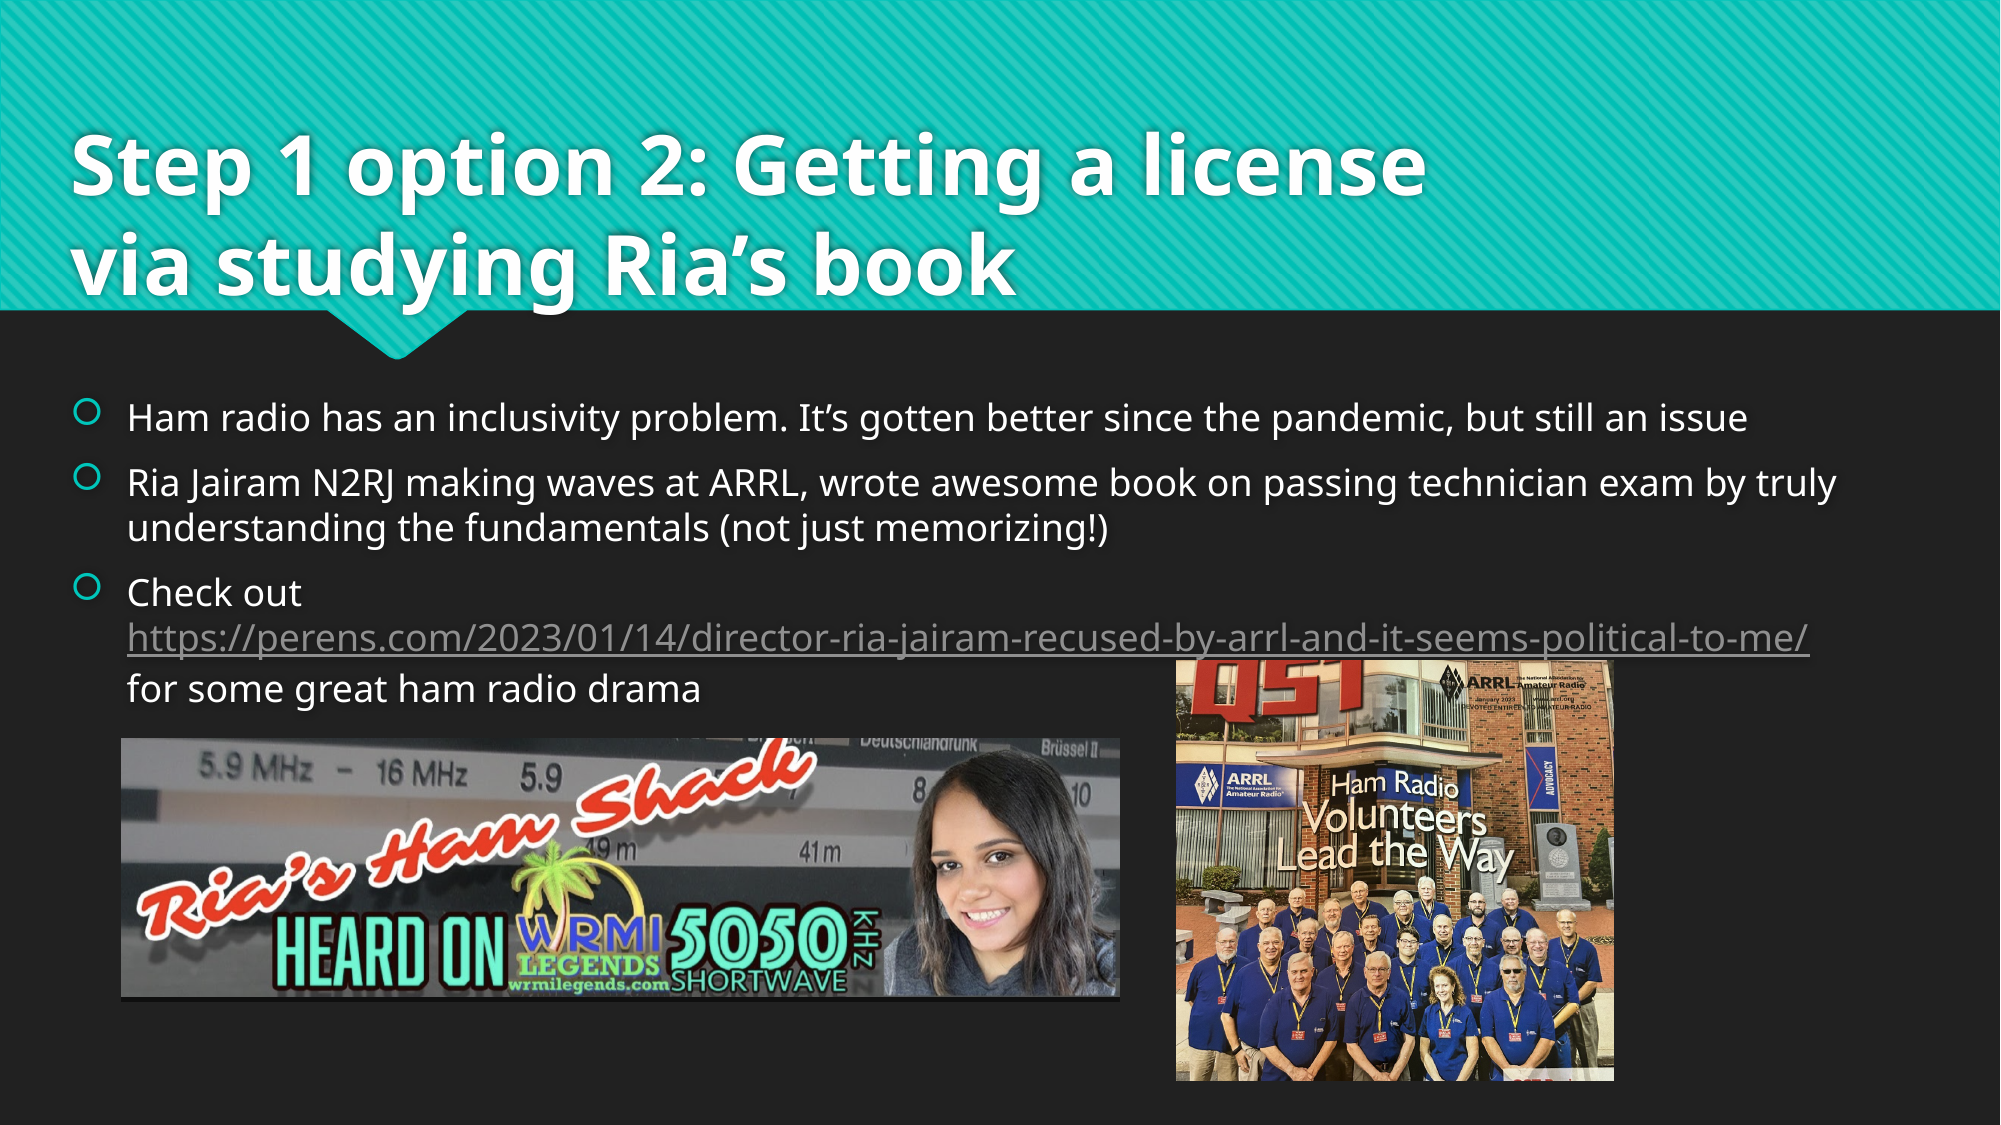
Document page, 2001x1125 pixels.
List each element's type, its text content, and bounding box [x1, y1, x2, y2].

title Step 1 option 2: Getting a license via studying Ria’s book [55, 160, 1460, 320]
picture [120, 738, 1120, 1003]
list Ham radio has an inclusivity problem. It’s gotten better since the pandemic, but still an issue Ria Jairam N2RJ making waves at ARRL, wrote awesome book on passing technician exam by truly understanding the fundamentals (not just memorizing!) Check out https://perens.com/2023/01/14/director-ria-jairam-recused-by-arrl-and-it-seems-political-to-me/ for some great ham radio drama [55, 327, 1879, 907]
picture [1176, 659, 1615, 1082]
